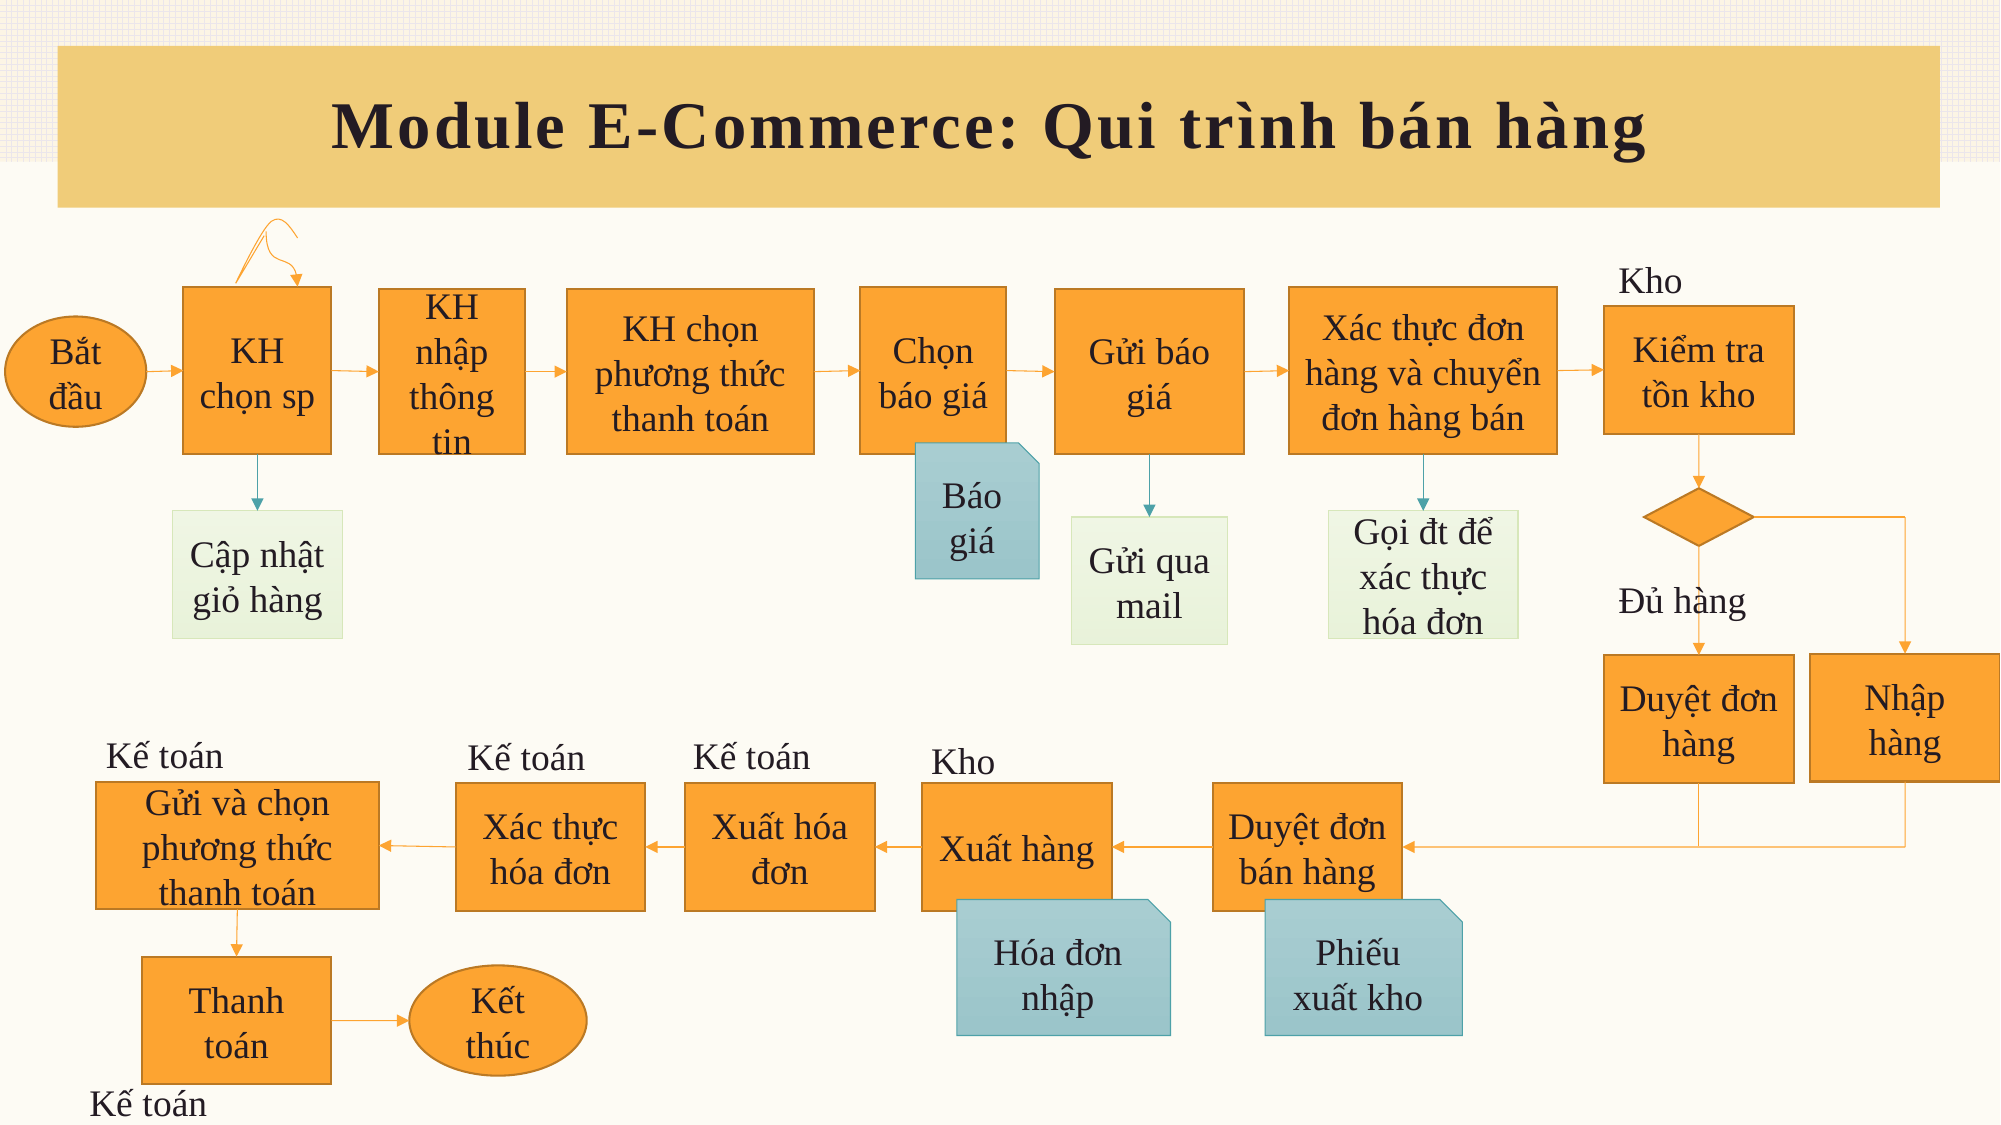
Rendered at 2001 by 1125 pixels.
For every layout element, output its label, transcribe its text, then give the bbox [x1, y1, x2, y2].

text_box [255, 218, 299, 243]
text_box Xác thực hóa đơn [455, 782, 646, 912]
text_box Đủ hàng [1699, 568, 1791, 629]
text_box Gửi qua mail [1071, 516, 1228, 645]
text_box Báo giá [914, 442, 1040, 580]
text_box Kho [1603, 248, 1738, 309]
text_box [235, 245, 254, 284]
text_box Xuất hóa đơn [684, 782, 876, 912]
text_box Kiểm tra tồn kho [1603, 305, 1795, 435]
text_box Hóa đơn nhập [956, 898, 1172, 1037]
text_box Bắt đầu [4, 315, 148, 428]
text_box Gửi và chọn phương thức thanh toán [95, 781, 380, 910]
text_box Kế toán [91, 723, 267, 784]
text_box KH nhập thông tin [378, 288, 526, 455]
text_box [254, 243, 310, 275]
text_box Xác thực đơn hàng và chuyển đơn hàng bán [1288, 286, 1558, 455]
text_box Kế toán [678, 724, 854, 785]
text_box Duyệt đơn hàng [1603, 654, 1795, 784]
text_box Nhập hàng [1809, 653, 2000, 783]
text_box Cập nhật giỏ hàng [172, 510, 343, 639]
text_box Gọi đt để xác thực hóa đơn [1328, 510, 1519, 639]
text_box Chọn báo giá [859, 286, 1007, 455]
text_box Duyệt đơn bán hàng [1212, 782, 1403, 912]
text_box KH chọn sp [182, 286, 332, 455]
text_box Gửi báo giá [1054, 288, 1245, 455]
text_box Đủ hàng [1603, 568, 1698, 629]
text_box Phiếu xuất kho [1264, 898, 1463, 1037]
title Module E-Commerce: Qui trình bán hàng [104, 79, 1894, 176]
text_box Kế toán [74, 1071, 250, 1125]
text_box [1641, 487, 1755, 547]
text_box Kết thúc [408, 964, 588, 1077]
text_box Xuất hàng [921, 782, 1113, 912]
text_box KH chọn phương thức thanh toán [566, 288, 815, 455]
text_box Kho [916, 729, 1051, 790]
text_box Kế toán [452, 725, 628, 786]
text_box Thanh toán [141, 956, 332, 1085]
